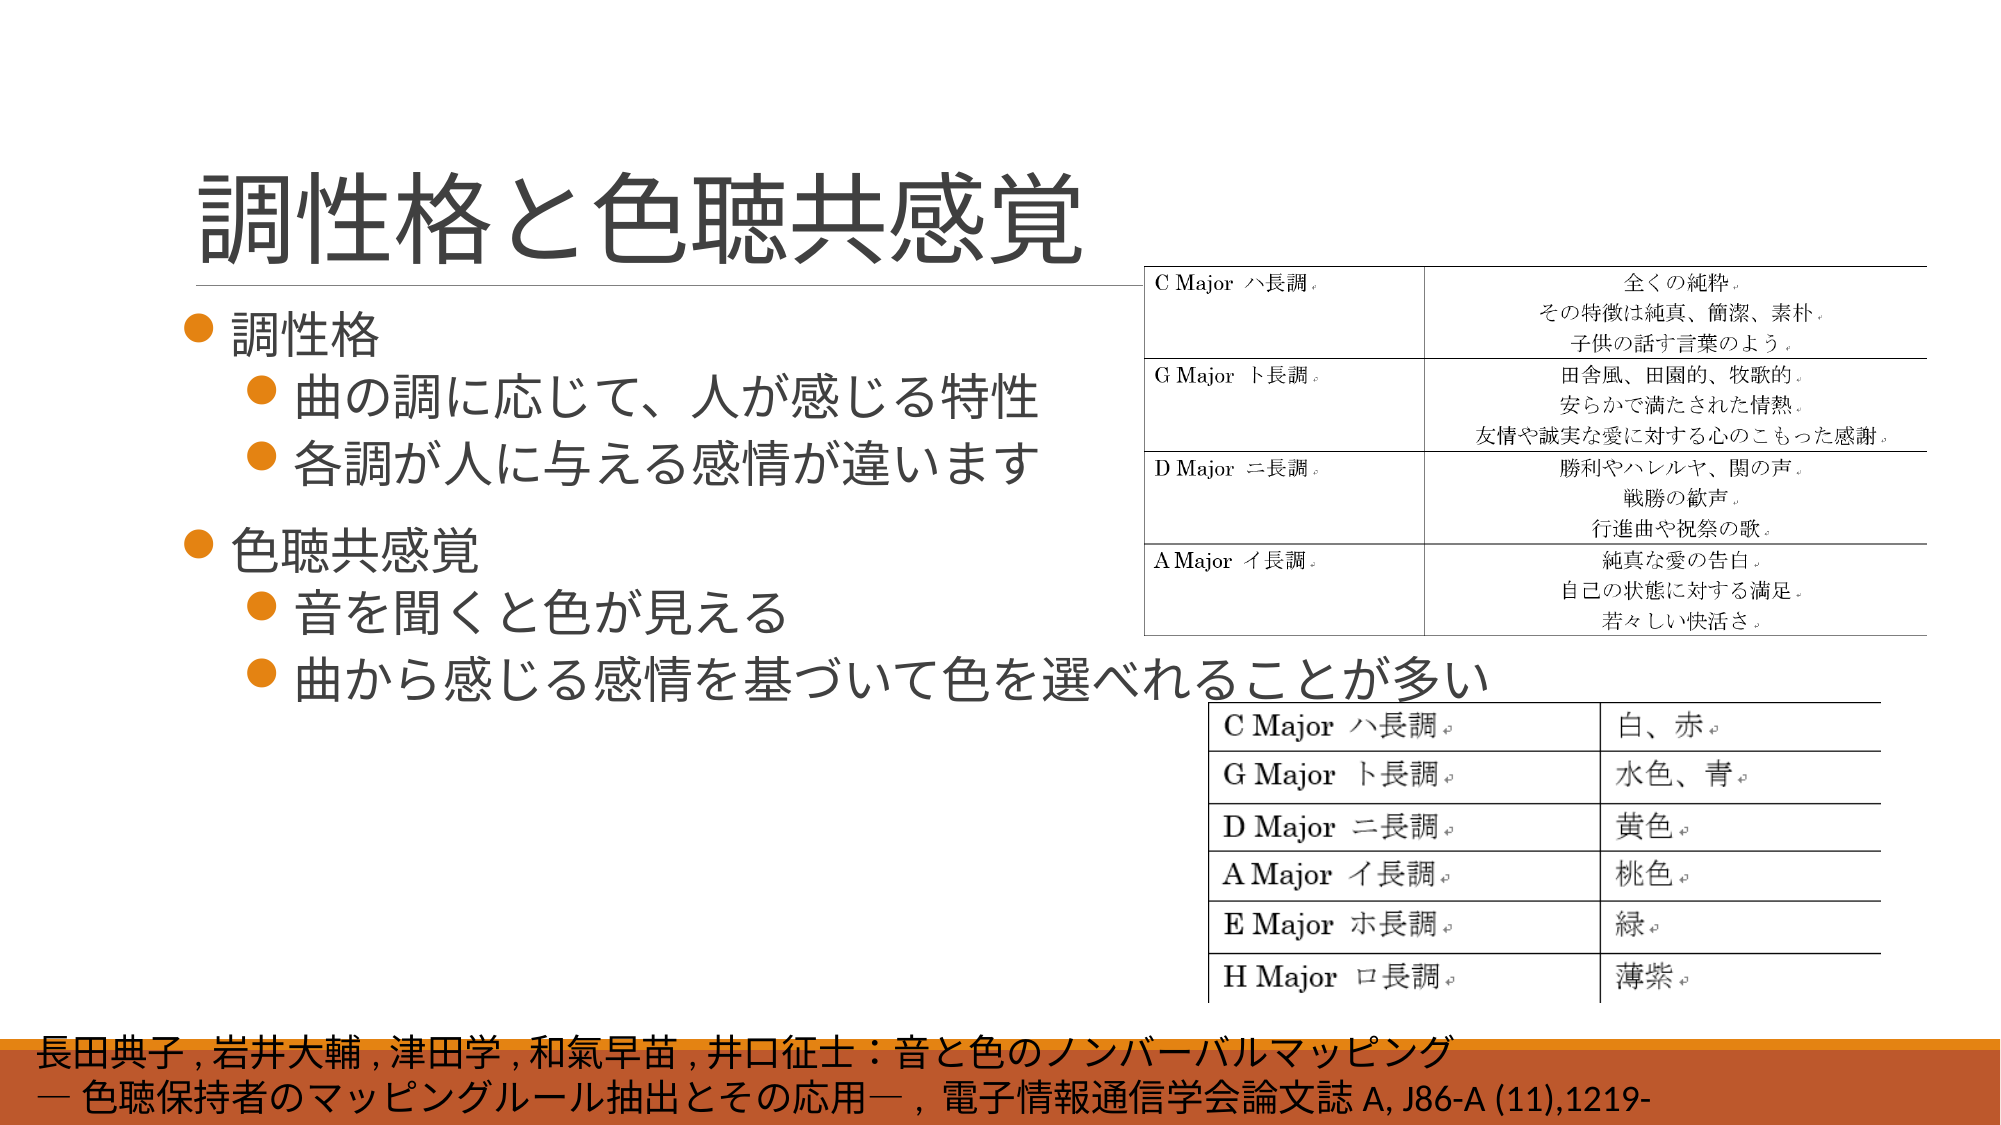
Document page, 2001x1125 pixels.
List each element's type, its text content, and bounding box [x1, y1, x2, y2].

text_box 長田典子,岩井大輔,津田学,和氣早苗,井口征士：音と色のノンバーバルマッピング ―色聴保持者のマッピングルール抽出とその応用―, 電子情報通信学会論文誌A, J86-A (11),1219-1230(2003) [20, 1021, 1765, 1125]
title 調性格と色聴共感覚 [180, 23, 1963, 285]
list 調性格 曲の調に応じて、人が感じる特性 各調が人に与える感情が違います 色聴共感覚 音を聞くと色が見える 曲から感じる感情を基づいて色を選べれることが多い [180, 302, 1831, 963]
picture [1207, 702, 1882, 1003]
picture [1143, 265, 1927, 636]
footer [604, 1059, 1396, 1120]
slide_number [1624, 1059, 1840, 1120]
